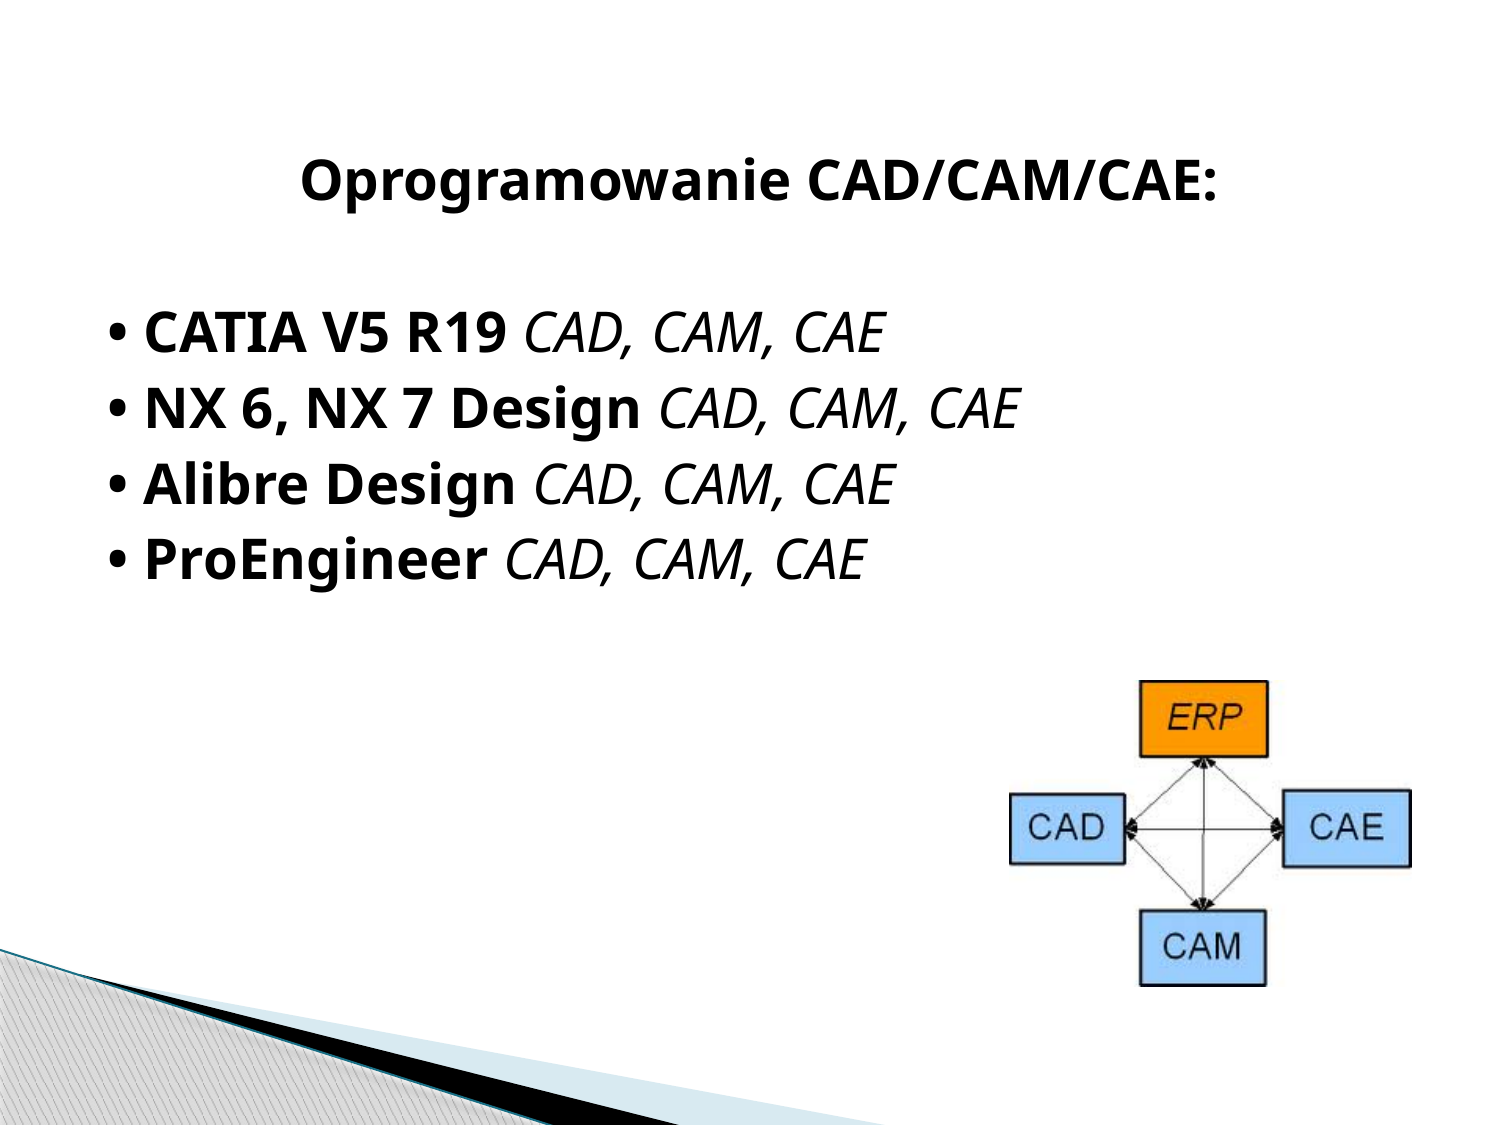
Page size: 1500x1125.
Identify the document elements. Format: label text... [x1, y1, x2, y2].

picture [1009, 680, 1412, 988]
list Oprogramowanie CAD/CAM/CAE: • CATIA V5 R19 CAD, CAM, CAE • NX 6, NX 7 Design CAD, CAM, CAE • Alibre Design CAD, CAM, CAE • ProEngineer CAD, CAM, CAE [75, 137, 1425, 1005]
